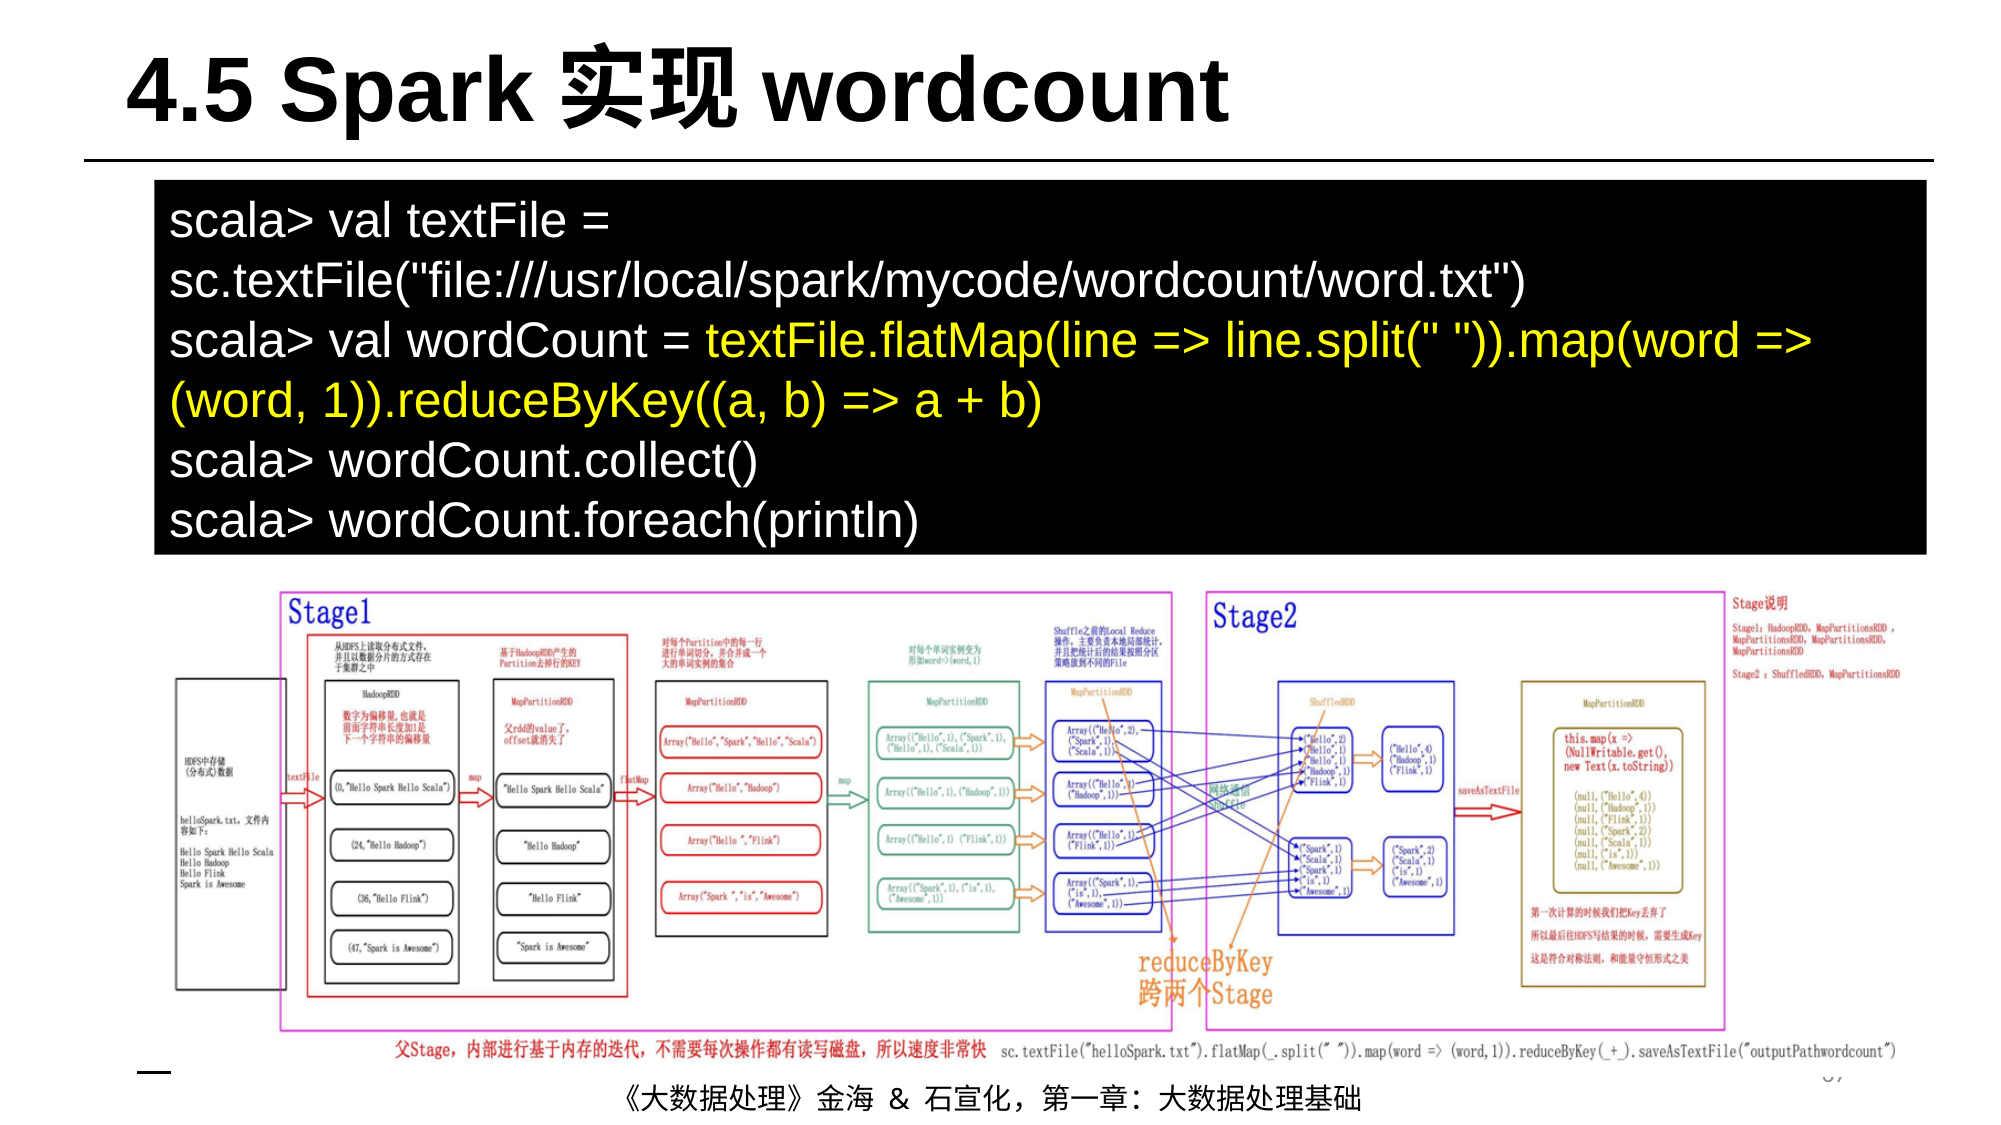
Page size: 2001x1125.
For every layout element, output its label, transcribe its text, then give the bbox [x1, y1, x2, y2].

text_box scala> val textFile = sc.textFile("file:///usr/local/spark/mycode/wordcount/word.txt") scala> val wordCount = textFile.flatMap(line => line.split(" ")).map(word => (word, 1)).reduceByKey((a, b) => a + b) scala> wordCount.collect() scala> wordCount.foreach(println) [154, 179, 1927, 555]
title 4.5 Spark实现wordcount [111, 22, 1905, 161]
slide_number 67 [1412, 1077, 1863, 1103]
picture [171, 588, 1927, 1077]
